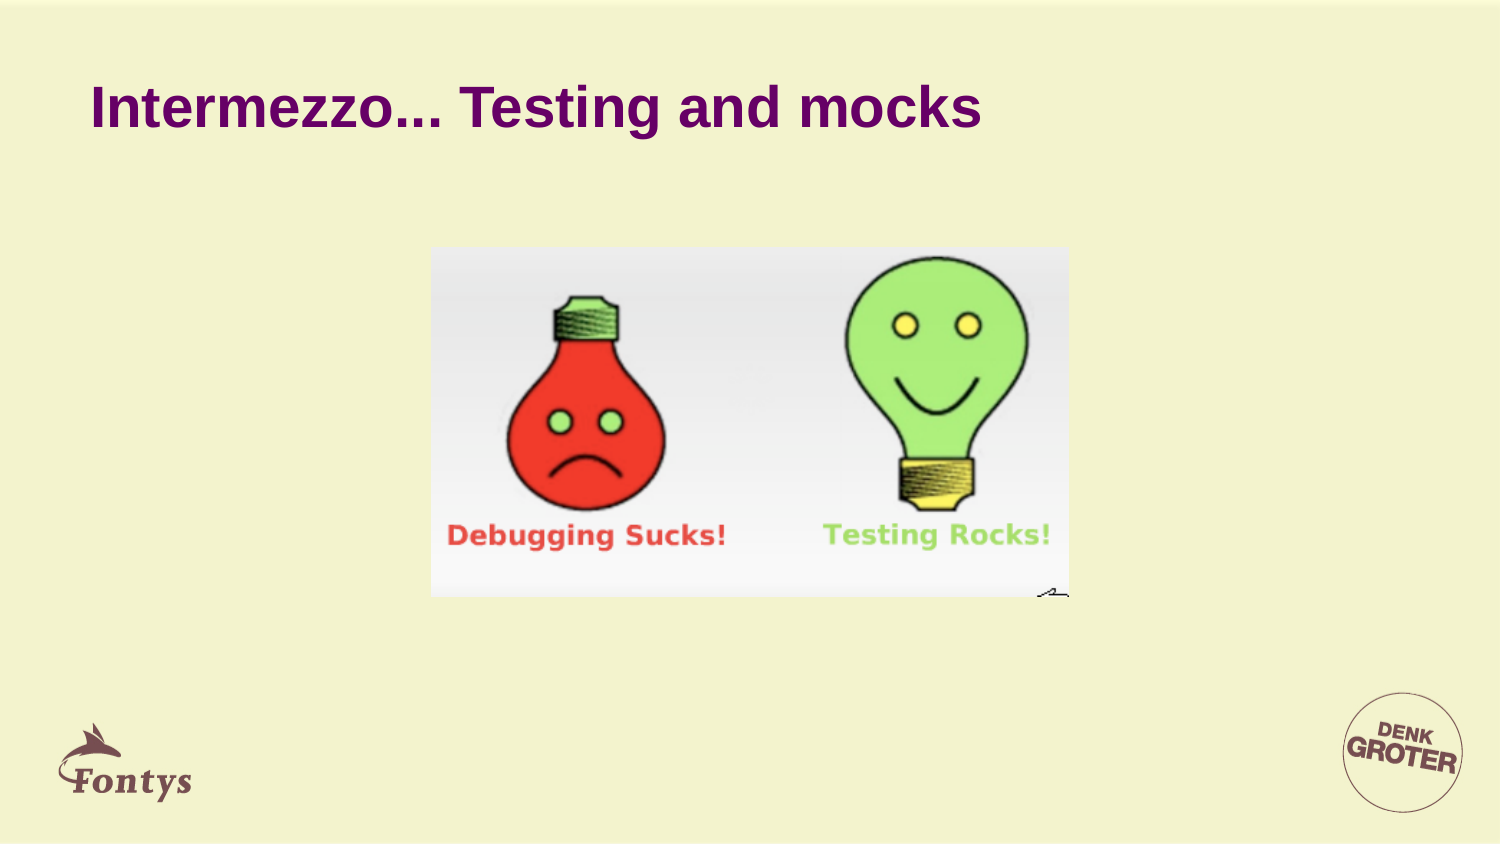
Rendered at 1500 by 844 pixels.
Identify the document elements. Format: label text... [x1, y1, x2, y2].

picture [430, 247, 1069, 597]
text_box [0, 0, 1500, 844]
title Intermezzo... Testing and mocks [75, 33, 1425, 175]
